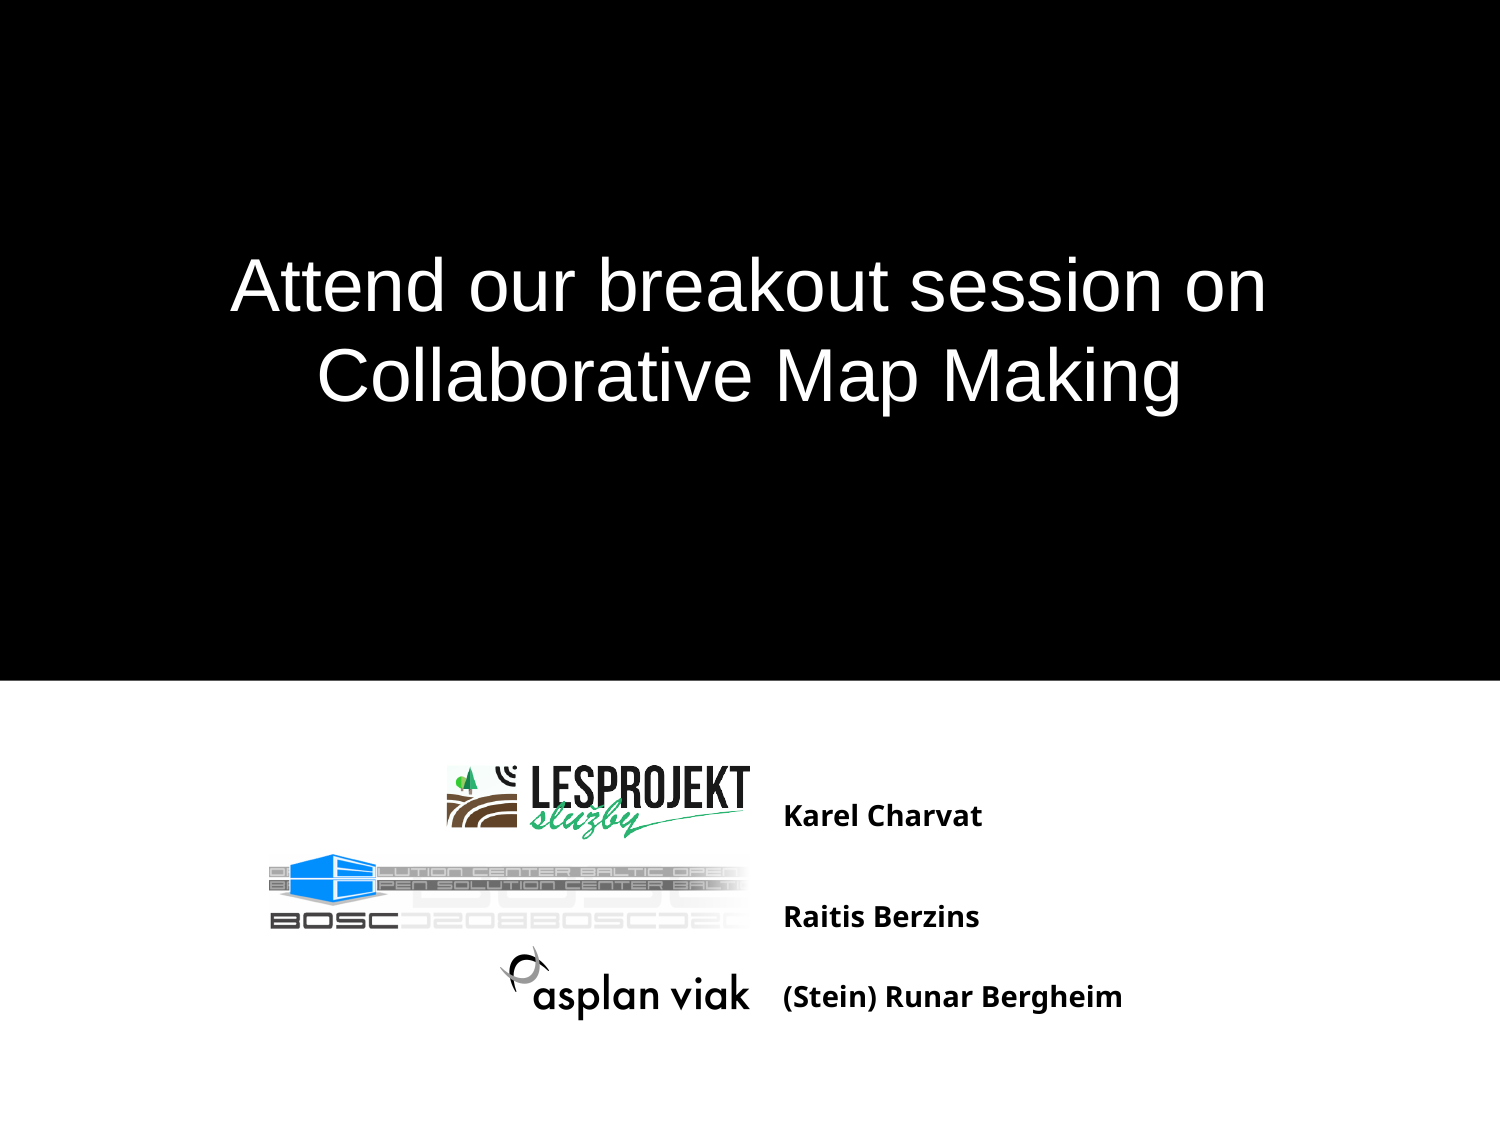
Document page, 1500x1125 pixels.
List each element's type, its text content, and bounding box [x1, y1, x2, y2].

text_box Raitis Berzins [768, 890, 1219, 941]
title Attend our breakout session on Collaborative Map Making [51, 234, 1449, 419]
text_box Karel Charvat [768, 789, 1219, 840]
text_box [269, 764, 751, 1022]
text_box (Stein) Runar Bergheim [768, 970, 1219, 1021]
